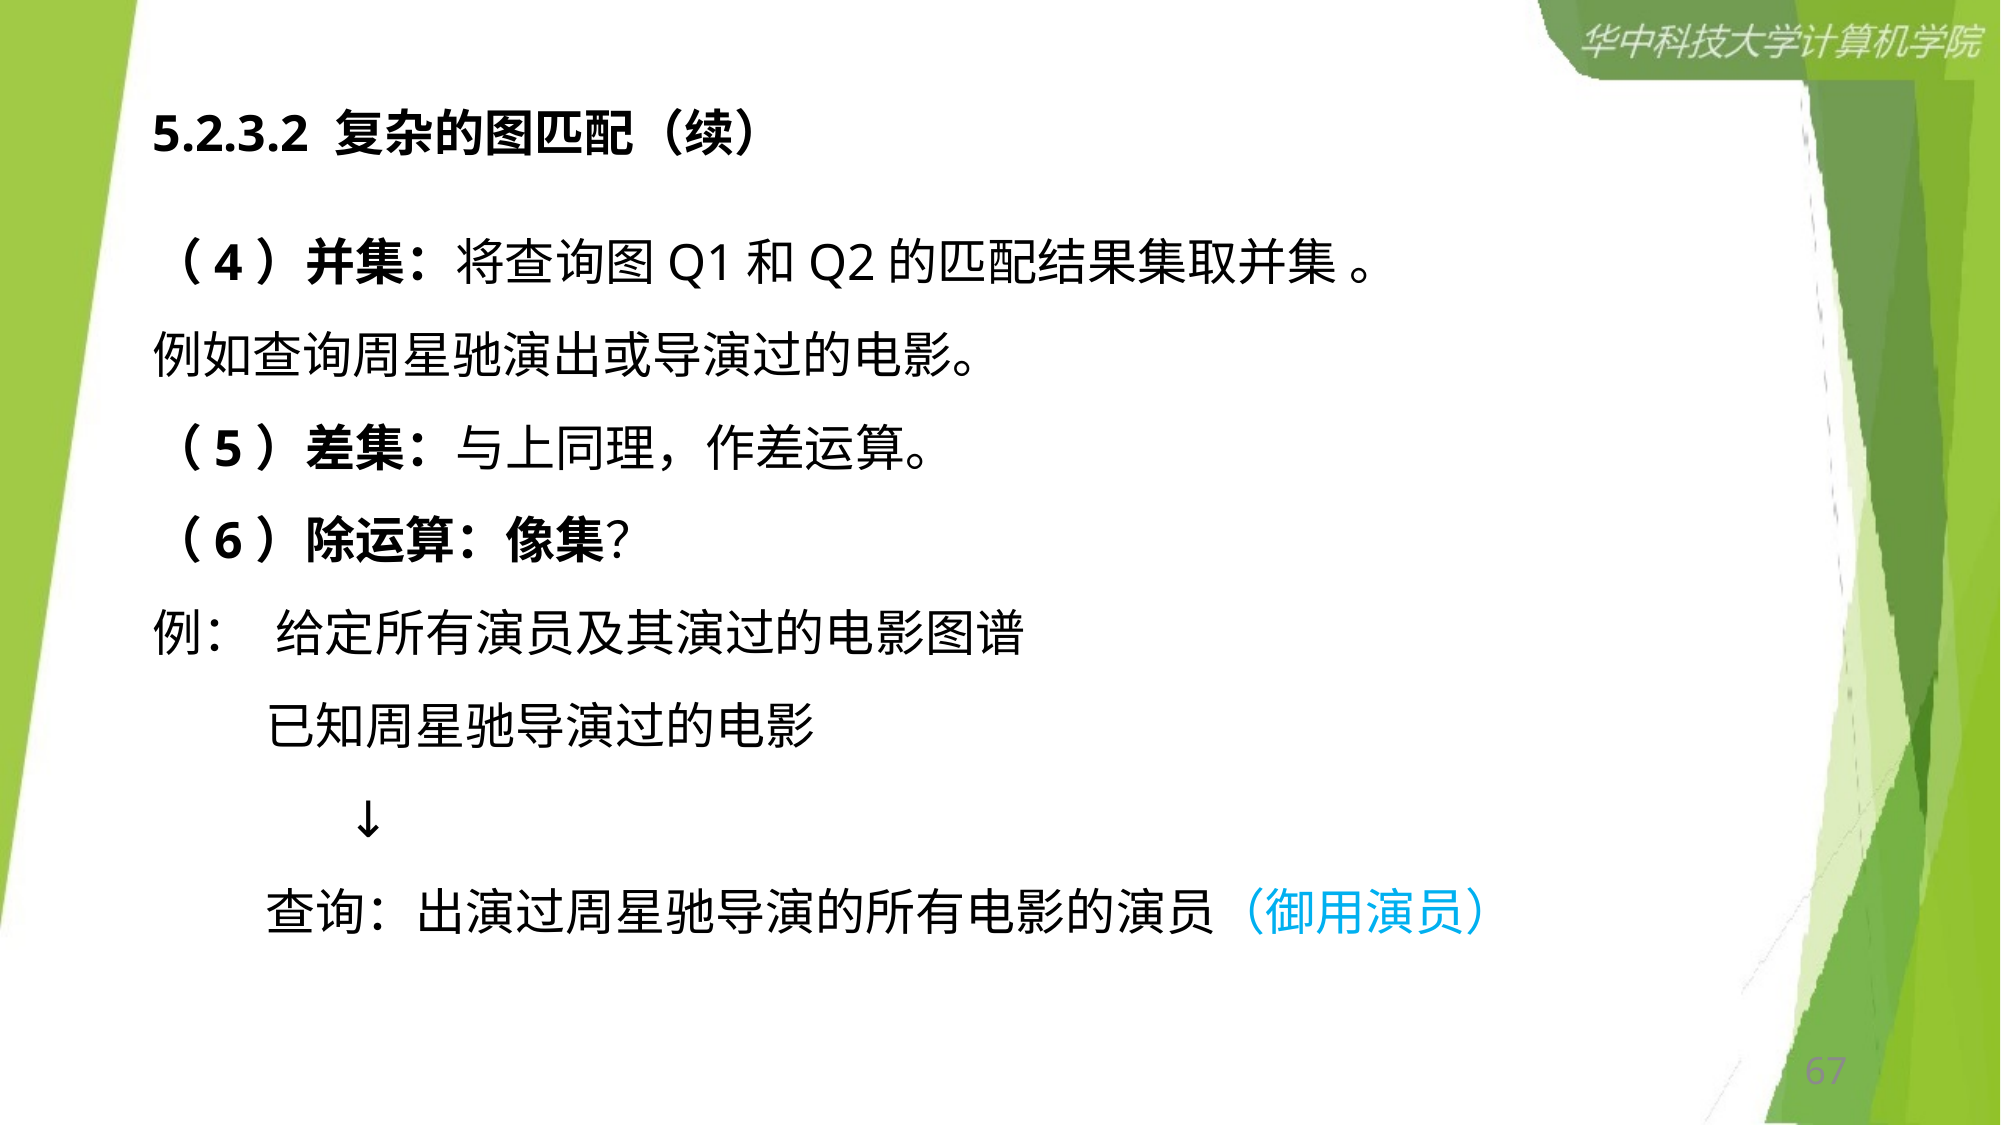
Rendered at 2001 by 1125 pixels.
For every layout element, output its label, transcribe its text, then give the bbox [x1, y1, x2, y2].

slide_number 67 [1412, 1042, 1863, 1103]
picture [0, 0, 2001, 1125]
list （4）并集：将查询图Q1和Q2的匹配结果集取并集 。 例如查询周星驰演出或导演过的电影。 （5）差集：与上同理，作差运算。 （6）除运算：像集？ 例： 给定所有演员及其演过的电影图谱 已知周星驰导演过的电影 ↓ 查询：出演过周星驰导演的所有电影的演员（御用演员） [137, 210, 1863, 1043]
title 5.2.3.2 复杂的图匹配（续） [137, 59, 1863, 210]
